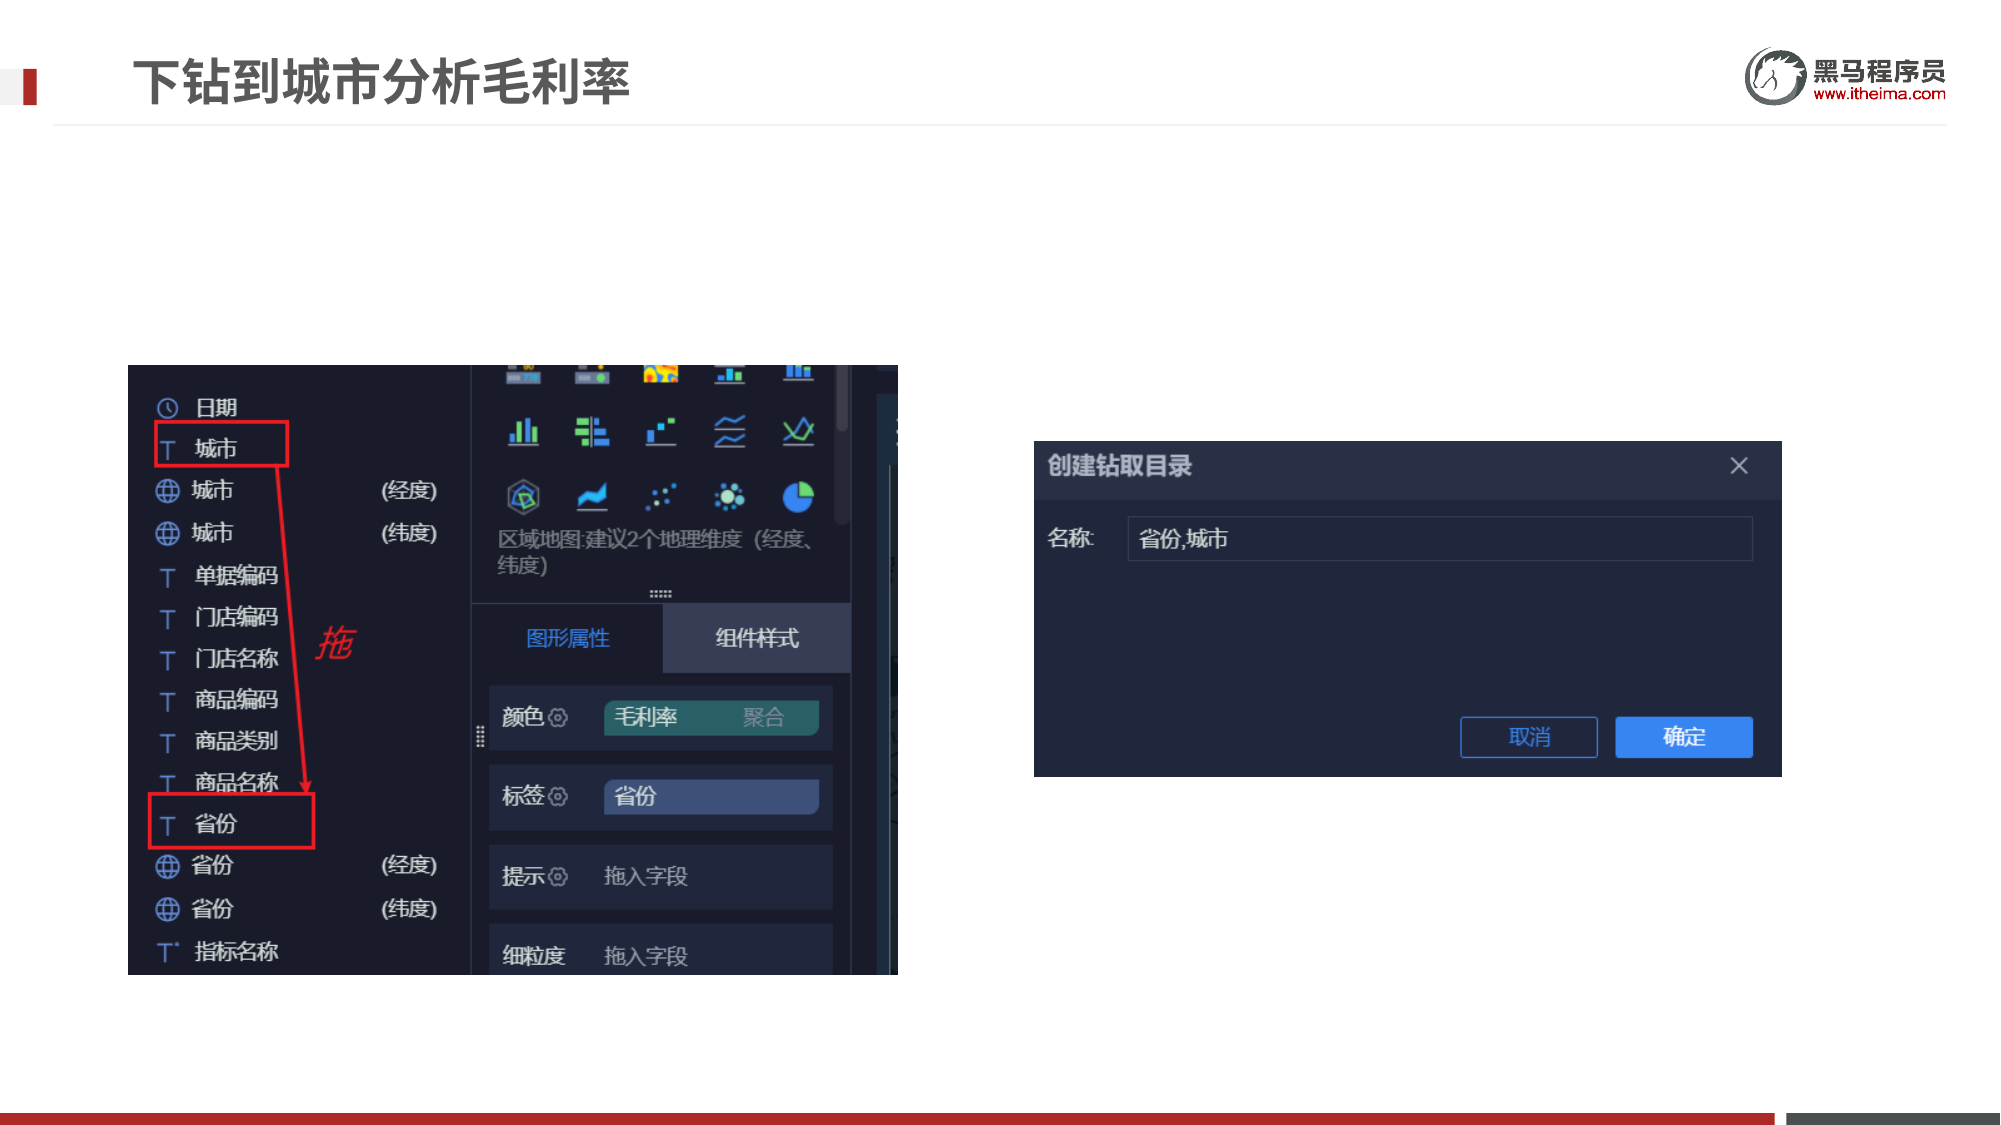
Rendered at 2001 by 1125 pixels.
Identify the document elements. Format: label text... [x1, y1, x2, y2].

picture [1033, 440, 1782, 777]
picture [1744, 46, 1946, 106]
title 下钻到城市分析毛利率 [116, 38, 1556, 124]
picture [127, 365, 899, 975]
